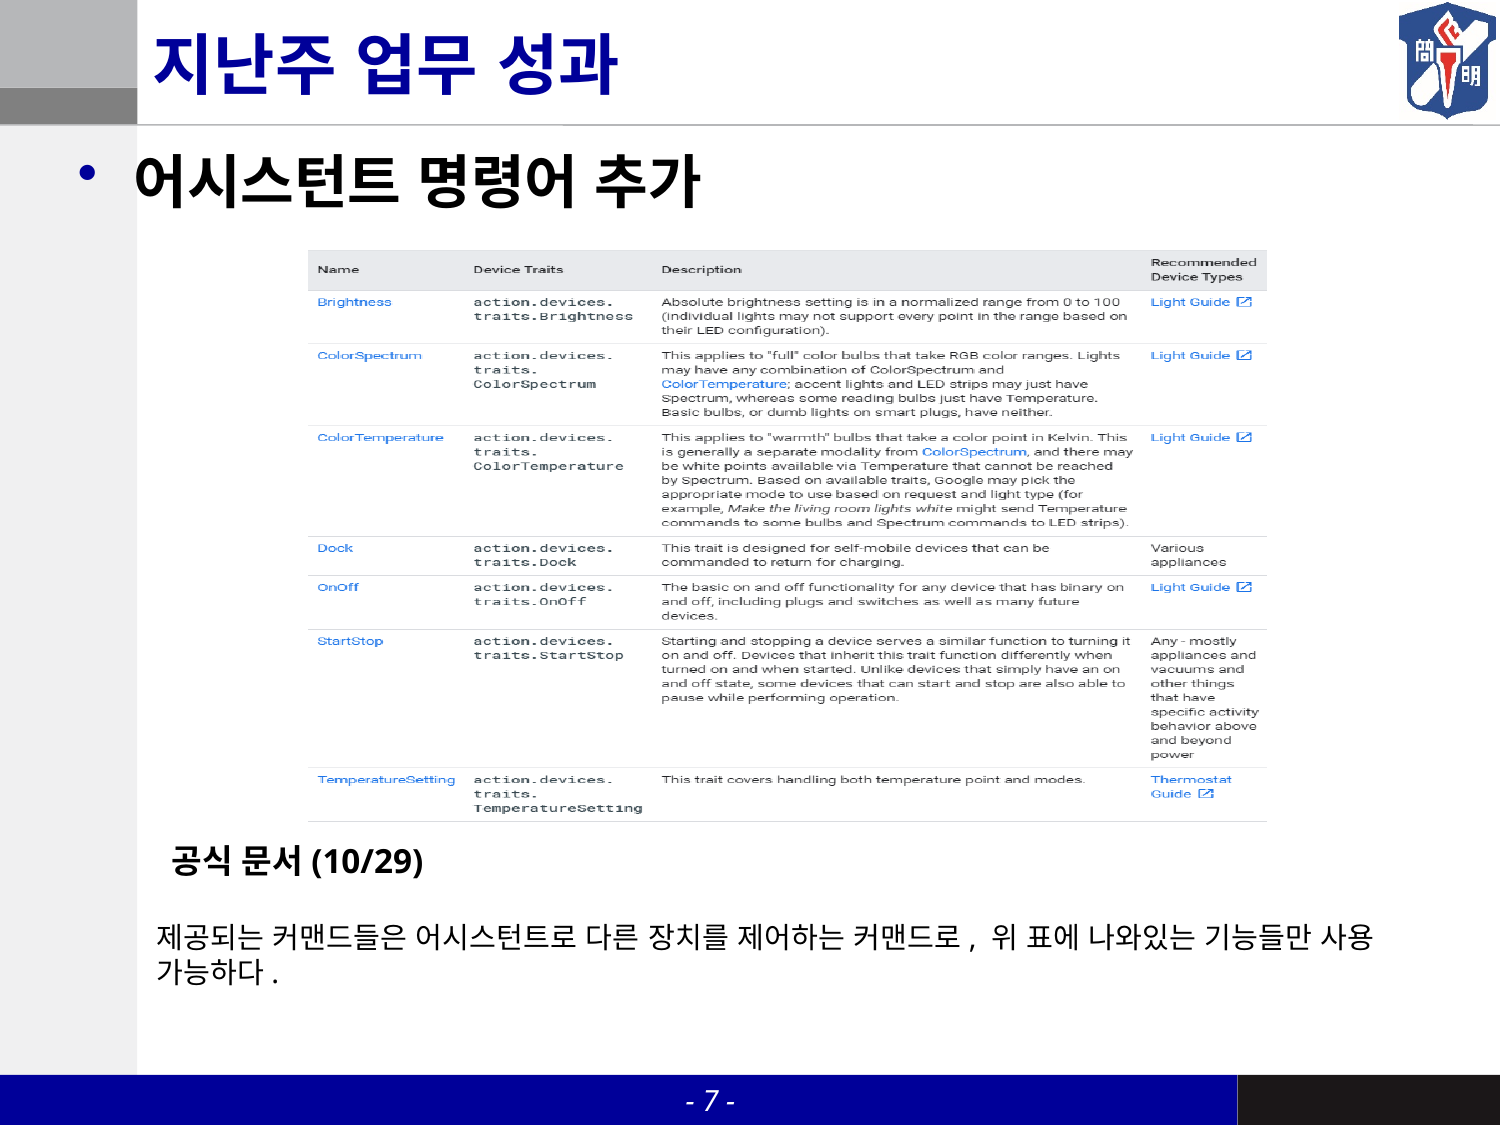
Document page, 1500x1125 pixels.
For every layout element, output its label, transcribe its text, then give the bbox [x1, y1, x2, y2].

picture [300, 243, 1294, 835]
list 어시스턴트 명령어 추가 [62, 137, 1422, 1057]
text_box 공식 문서(10/29) 제공되는 커맨드들은 어시스턴트로 다른 장치를 제어하는 커맨드로, 위 표에 나와있는 기능들만 사용 가능하다. [141, 792, 1500, 997]
title 지난주 업무 성과 [137, 9, 1400, 116]
picture [1399, 2, 1496, 120]
